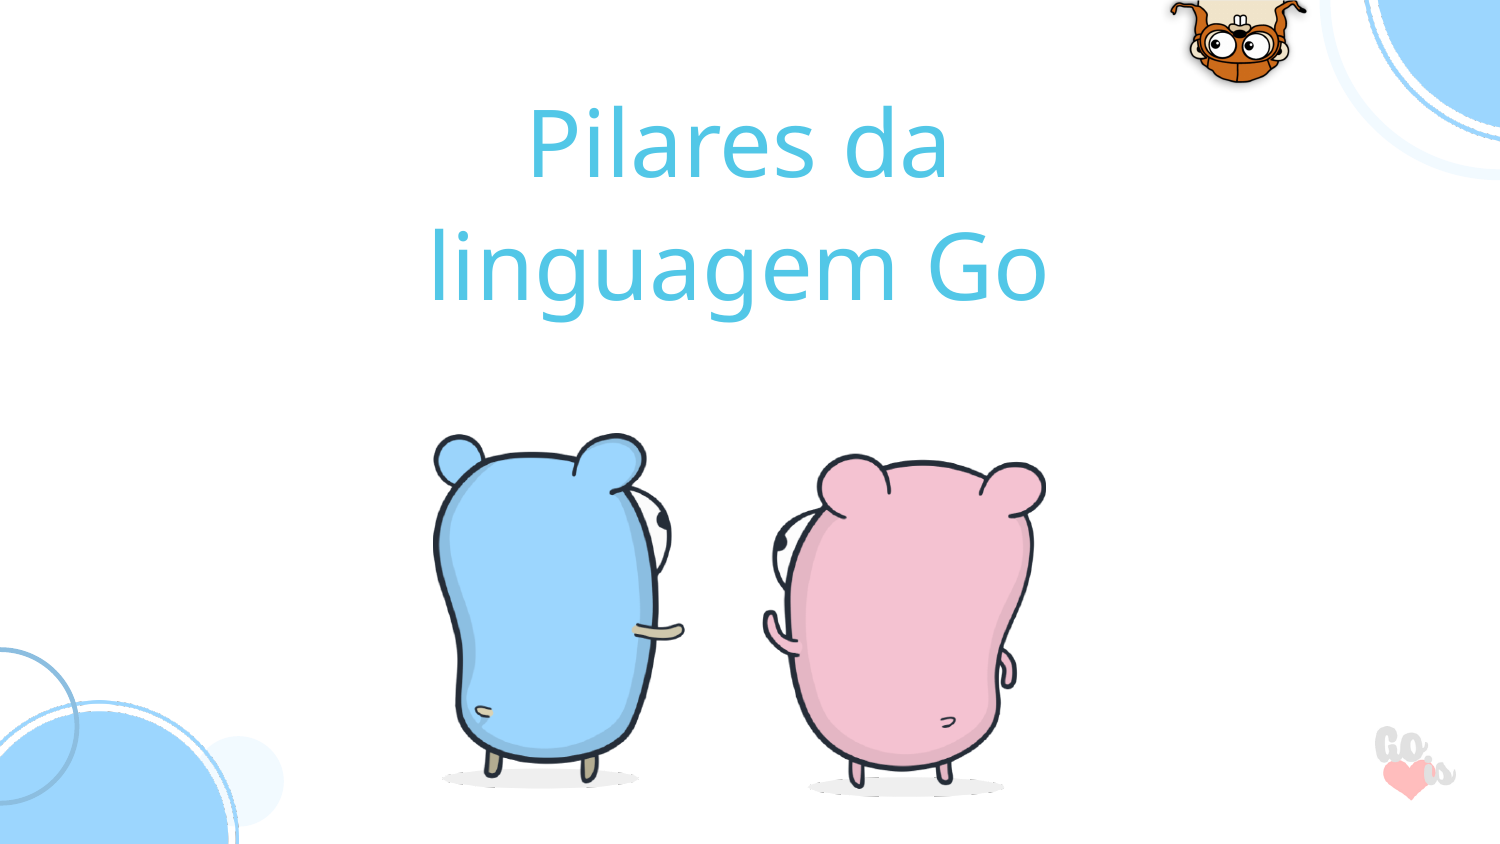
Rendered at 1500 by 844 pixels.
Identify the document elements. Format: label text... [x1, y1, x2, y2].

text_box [0, 646, 284, 844]
picture [1375, 726, 1457, 801]
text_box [1319, 0, 1500, 181]
picture [432, 433, 1046, 797]
text_box Pilares da linguagem Go [101, 73, 1377, 319]
picture [1169, 0, 1308, 86]
